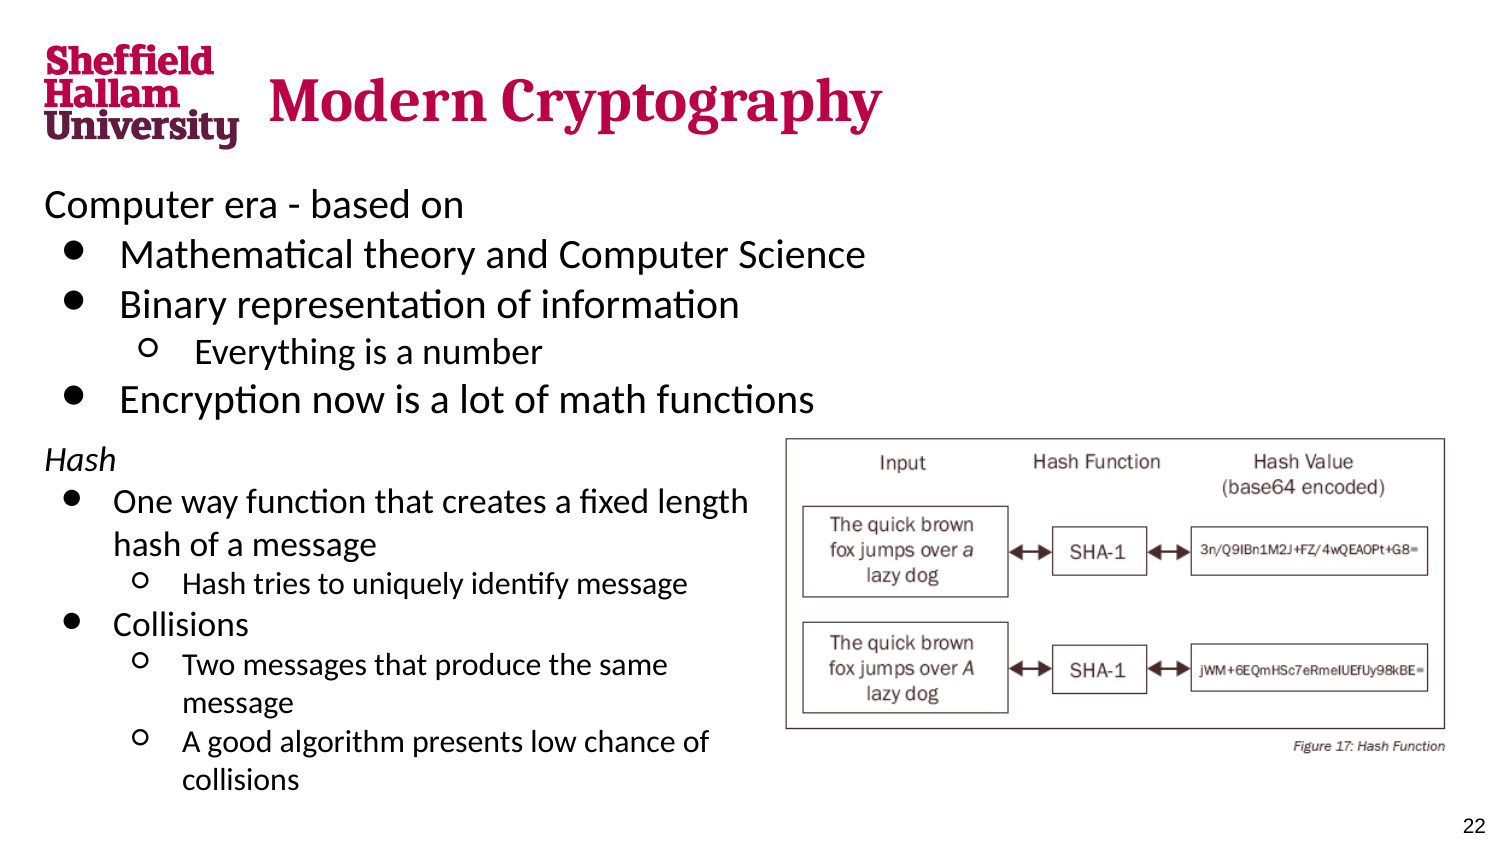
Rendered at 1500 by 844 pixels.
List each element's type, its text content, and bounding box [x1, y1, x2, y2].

list Hash One way function that creates a fixed length hash of a message Hash tries to uniquely identify message Collisions Two messages that produce the same message A good algorithm presents low chance of collisions [44, 435, 787, 799]
title Modern Cryptography [268, 44, 1449, 148]
list Computer era - based on Mathematical theory and Computer Science Binary representation of information Everything is a number Encryption now is a lot of math functions [44, 177, 1456, 435]
picture [770, 431, 1456, 757]
picture [16, 22, 267, 171]
slide_number ‹#› [1448, 799, 1500, 844]
